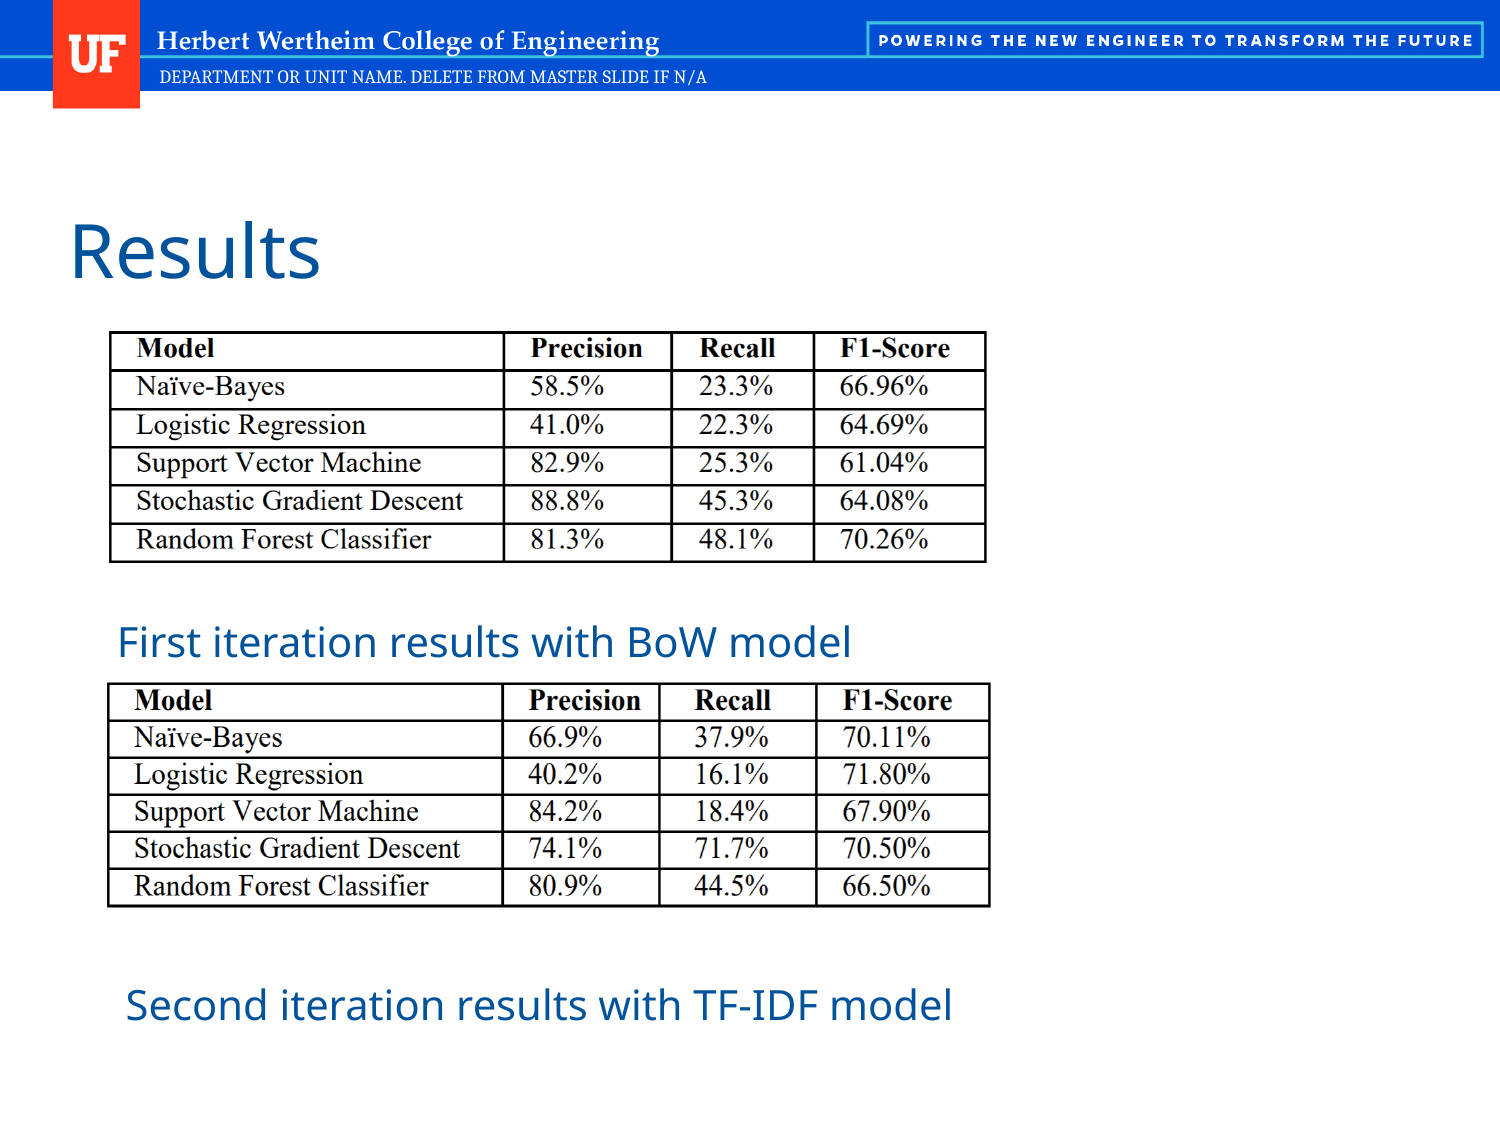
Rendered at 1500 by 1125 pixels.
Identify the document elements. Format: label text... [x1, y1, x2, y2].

title Results [53, 195, 1294, 379]
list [101, 328, 994, 572]
picture [101, 679, 994, 914]
text_box Second iteration results with TF-IDF model [110, 971, 994, 1036]
picture [0, 0, 1500, 117]
text_box First iteration results with BoW model [102, 608, 1020, 674]
